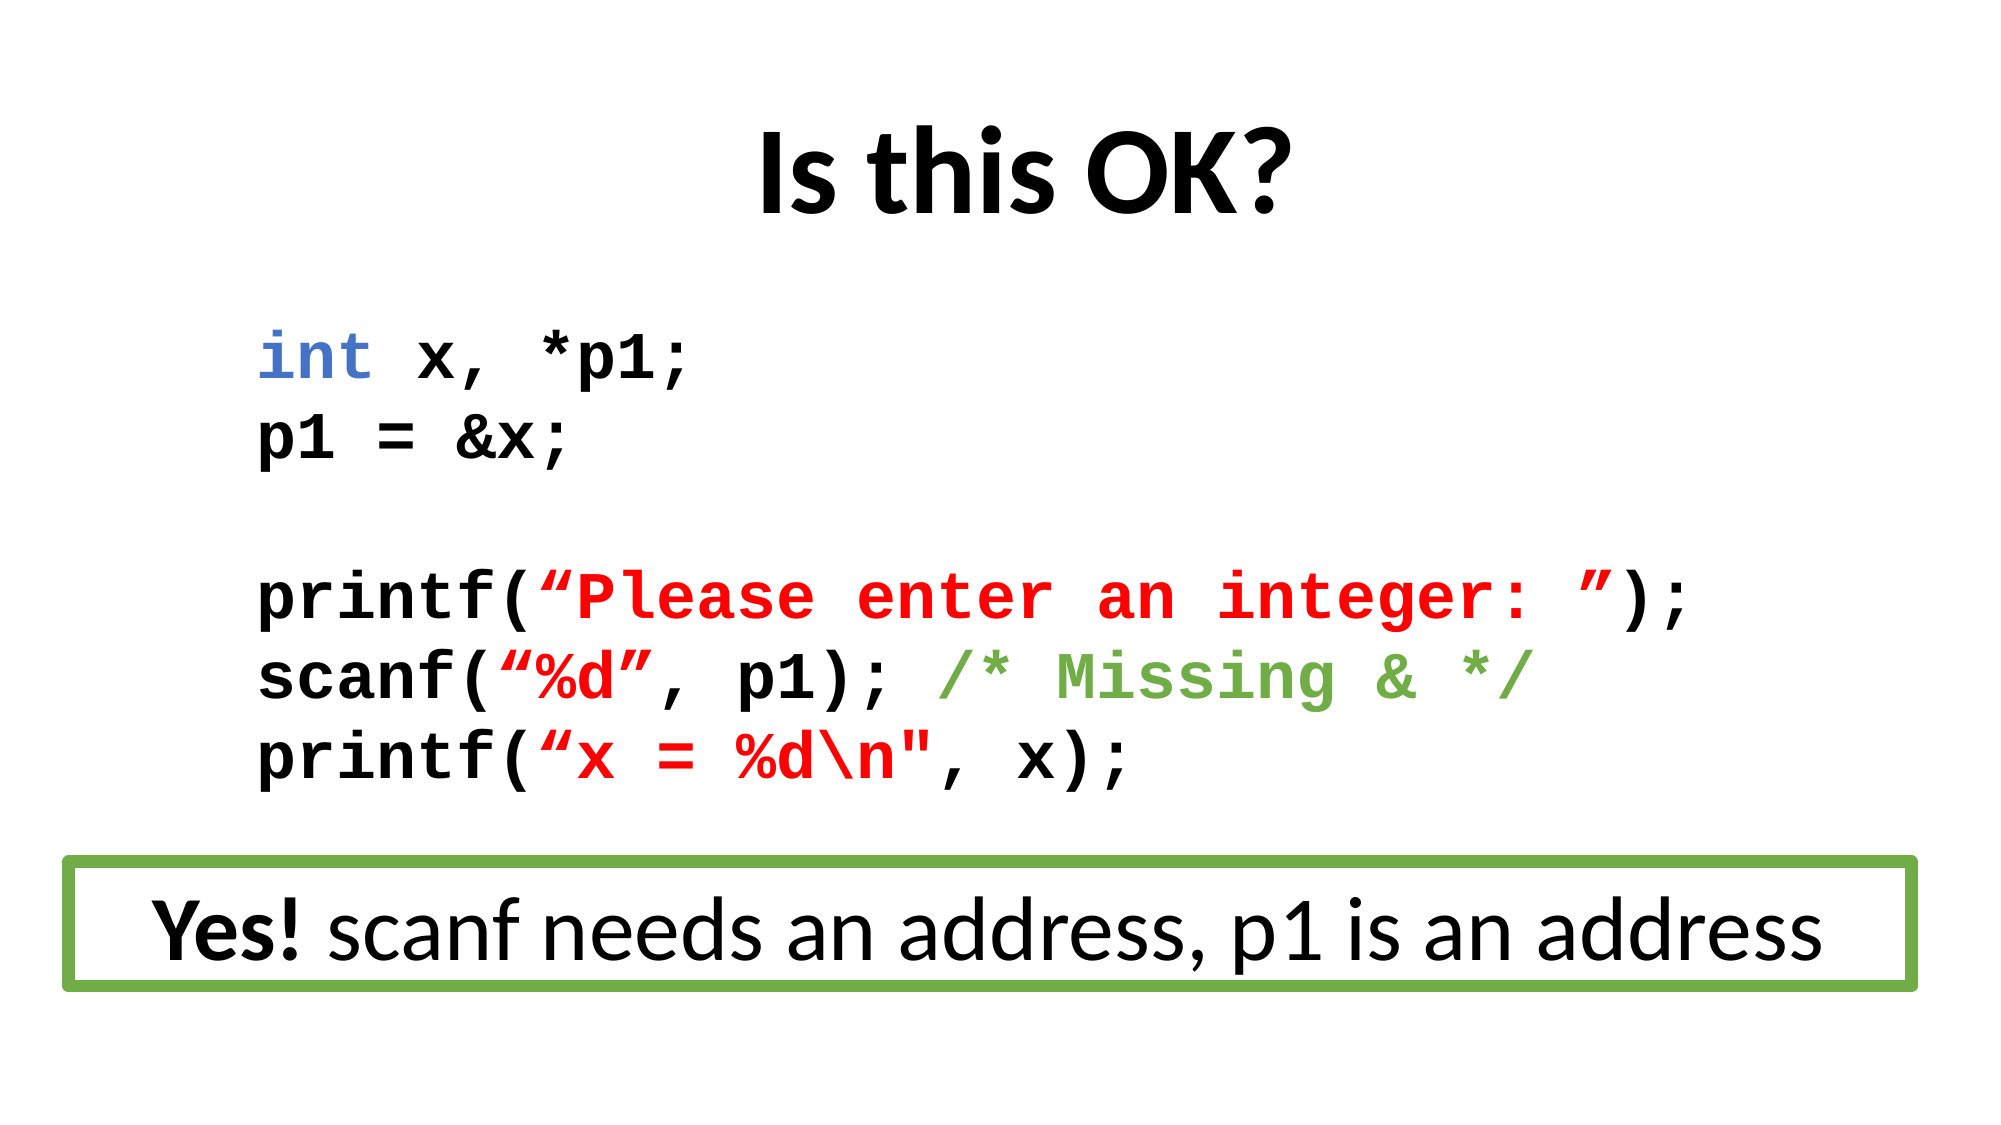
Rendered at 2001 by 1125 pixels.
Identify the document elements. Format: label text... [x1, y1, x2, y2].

text_box int x, *p1; p1 = &x; printf(“Please enter an integer: ”); scanf(“%d”, p1); /* Missing & */ printf(“x = %d\n", x); [241, 304, 1739, 799]
text_box Is this OK? [344, 80, 1708, 246]
text_box Yes! scanf needs an address, p1 is an address [68, 861, 1912, 987]
